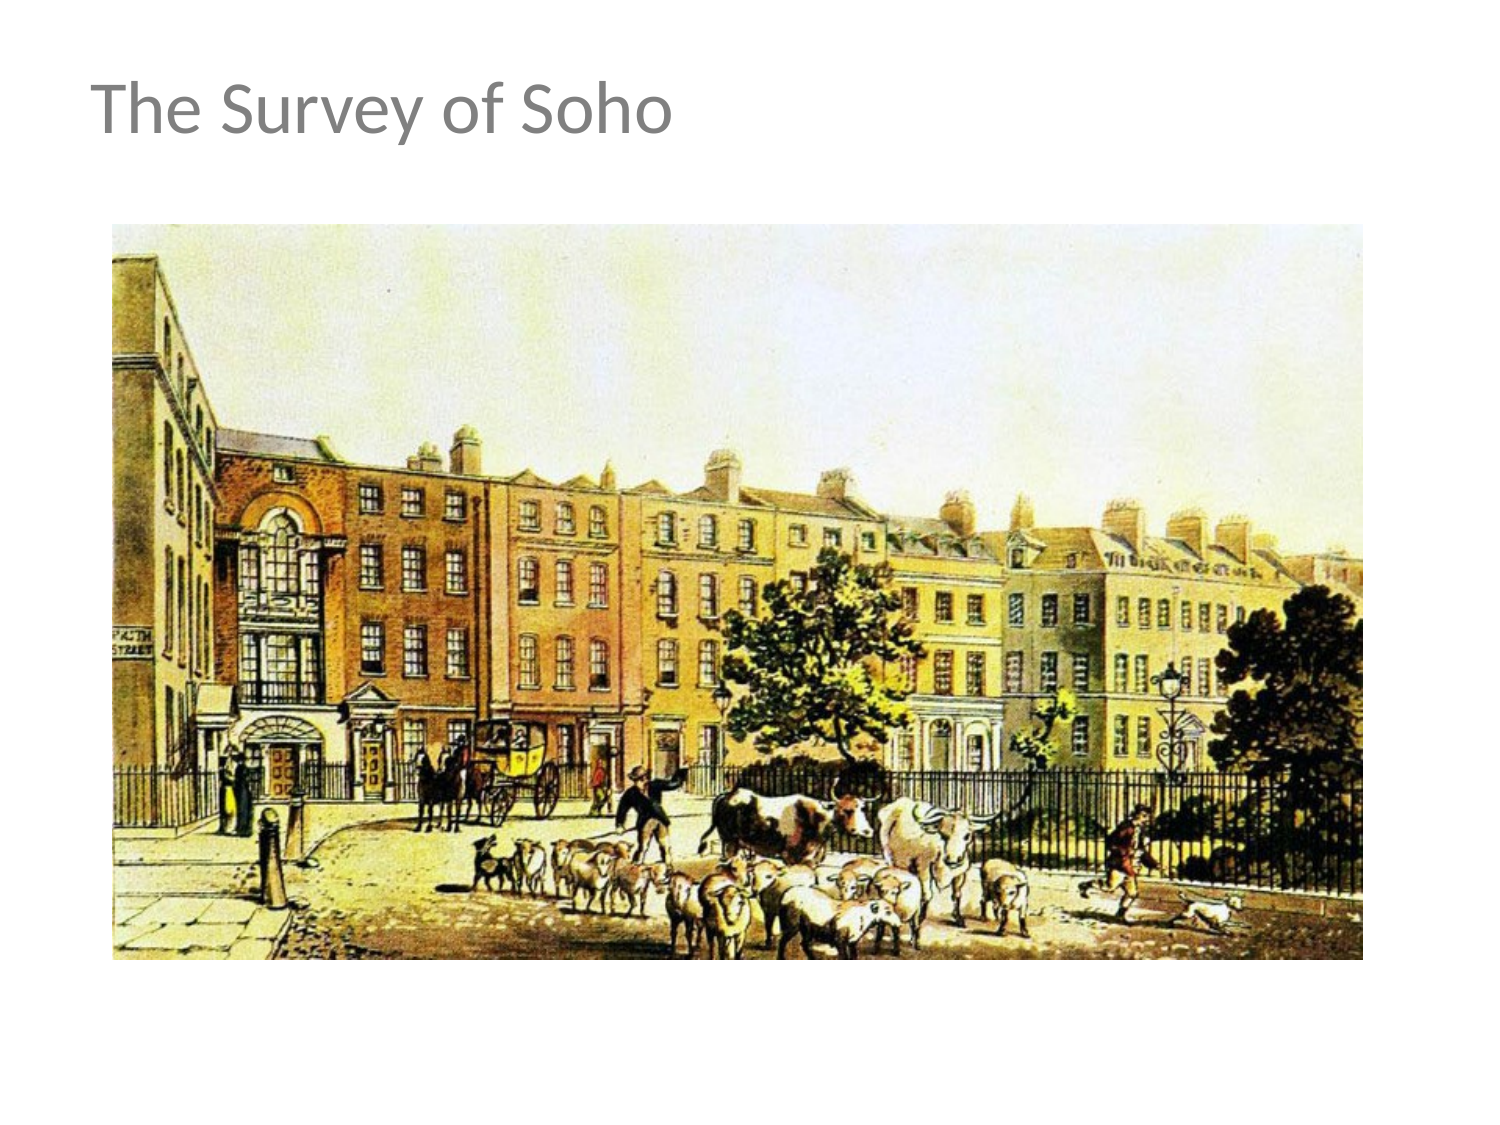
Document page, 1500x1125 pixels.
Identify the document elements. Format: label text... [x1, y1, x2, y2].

picture [112, 224, 1363, 960]
title The Survey of Soho [75, 45, 1425, 163]
